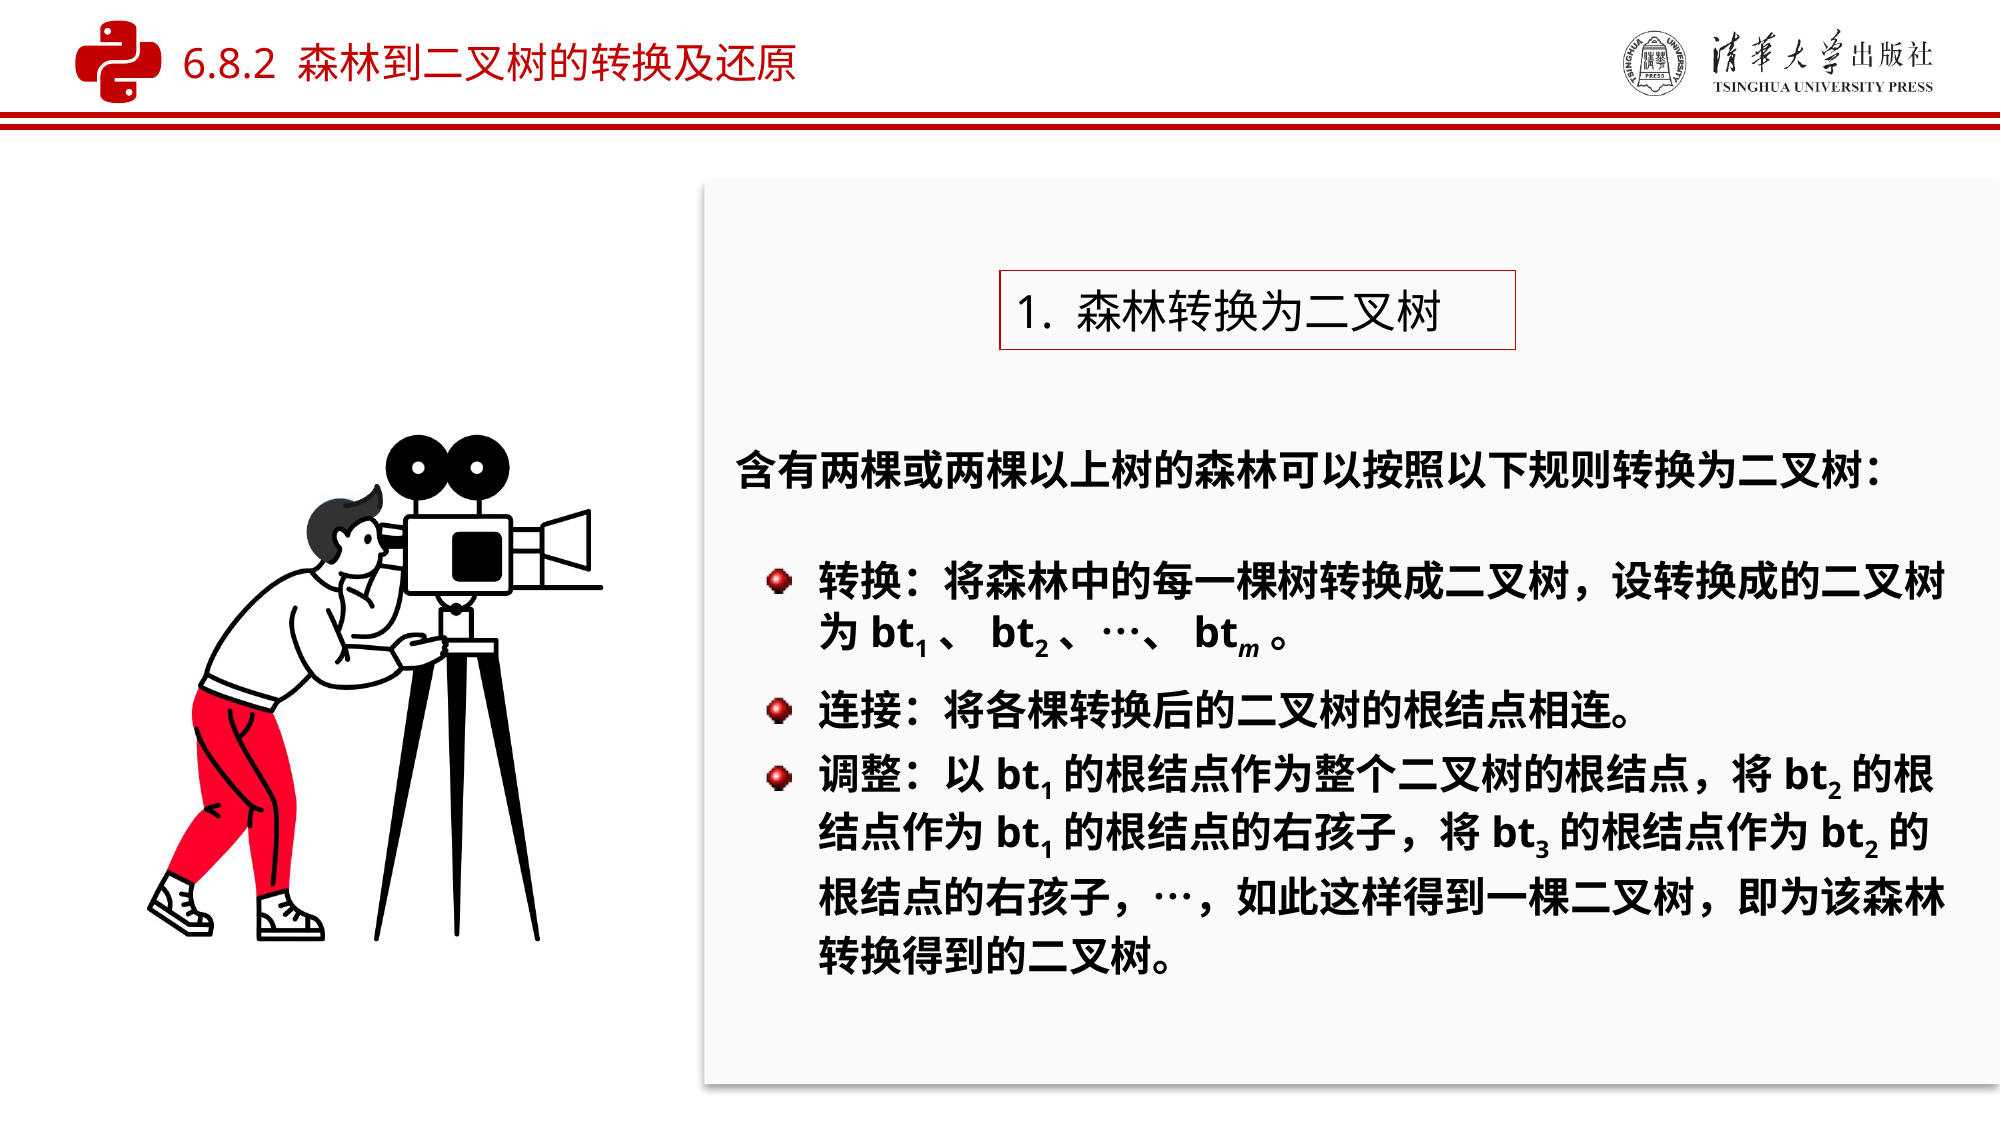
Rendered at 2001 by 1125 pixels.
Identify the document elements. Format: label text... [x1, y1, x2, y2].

text_box 6.8.2 森林到二叉树的转换及还原 [167, 29, 814, 95]
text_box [704, 180, 2000, 1085]
picture [107, 289, 660, 1053]
